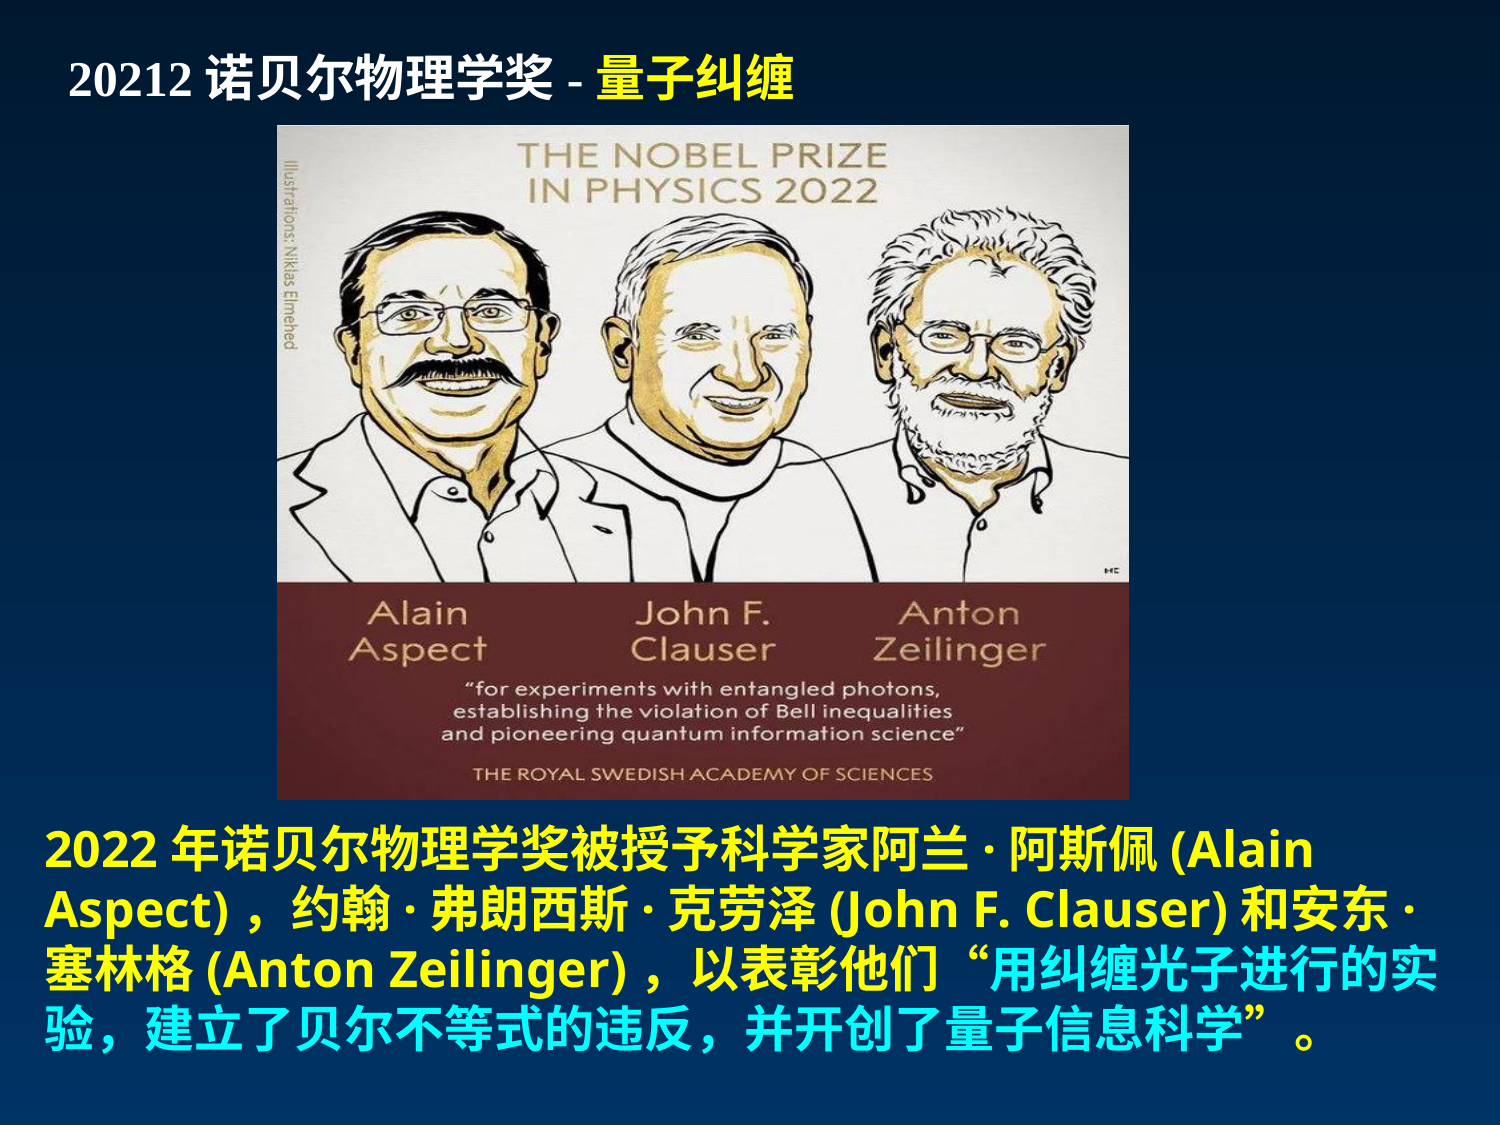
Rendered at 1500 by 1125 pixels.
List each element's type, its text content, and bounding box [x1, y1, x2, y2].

picture [277, 125, 1130, 800]
text_box 20212诺贝尔物理学奖-量子纠缠 [53, 38, 1046, 114]
text_box 2022年诺贝尔物理学奖被授予科学家阿兰·阿斯佩(Alain Aspect)，约翰·弗朗西斯·克劳泽(John F. Clauser)和安东·塞林格(Anton Zeilinger)，以表彰他们“用纠缠光子进行的实验，建立了贝尔不等式的违反，并开创了量子信息科学”。 [29, 810, 1477, 1066]
